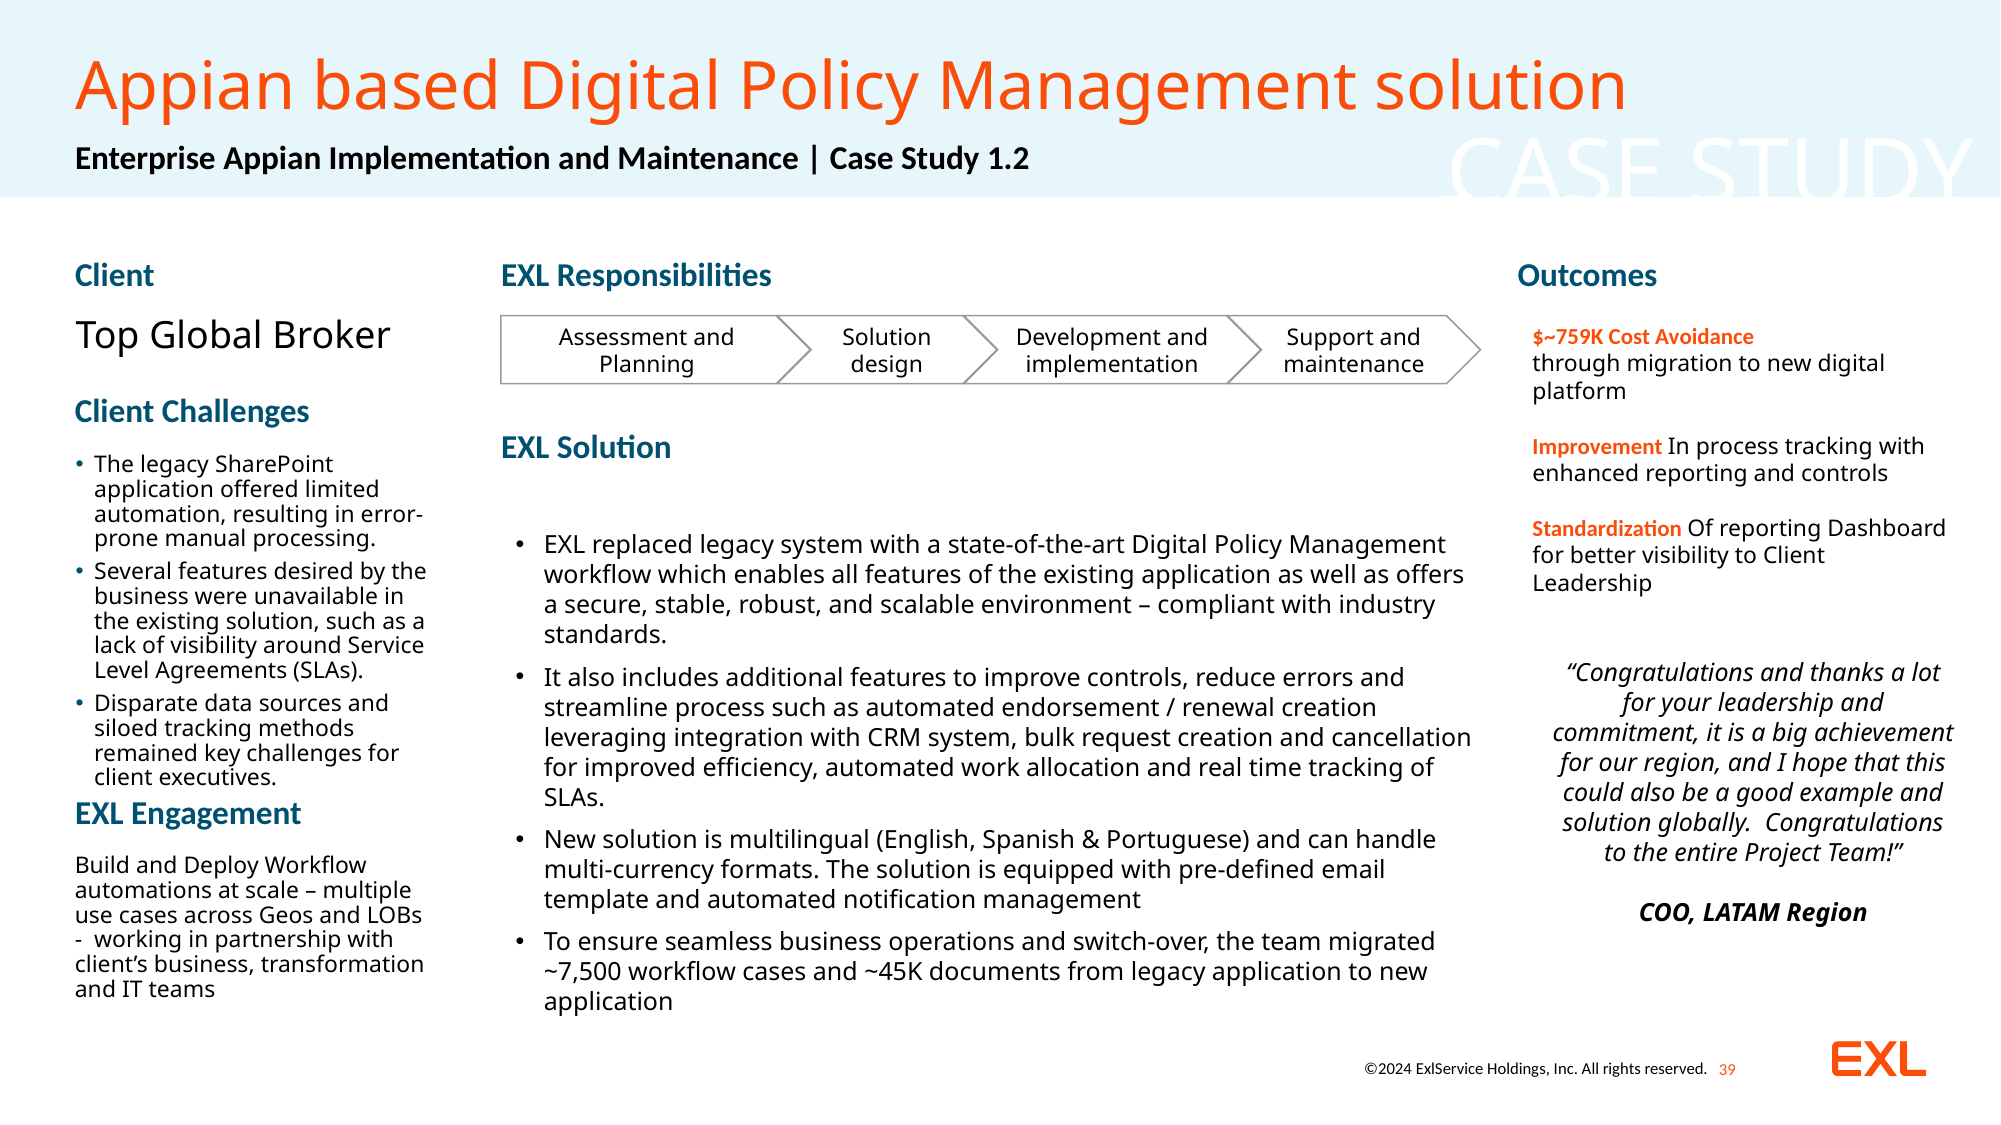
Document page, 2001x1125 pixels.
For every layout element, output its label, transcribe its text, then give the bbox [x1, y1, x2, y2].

text_box EXL replaced legacy system with a state-of-the-art Digital Policy Management workflow which enables all features of the existing application as well as offers a secure, stable, robust, and scalable environment – compliant with industry standards. It also includes additional features to improve controls, reduce errors and streamline process such as automated endorsement / renewal creation leveraging integration with CRM system, bulk request creation and cancellation for improved efficiency, automated work allocation and real time tracking of SLAs. New solution is multilingual (English, Spanish & Portuguese) and can handle multi-currency formats. The solution is equipped with pre-defined email template and automated notification management To ensure seamless business operations and switch-over, the team migrated ~7,500 workflow cases and ~45K documents from legacy application to new application [500, 521, 1497, 1024]
picture [1797, 1006, 1961, 1111]
text_box Outcomes [1517, 257, 1957, 304]
list The legacy SharePoint application offered limited automation, resulting in error-prone manual processing. Several features desired by the business were unavailable in the existing solution, such as a lack of visibility around Service Level Agreements (SLAs). Disparate data sources and siloed tracking methods remained key challenges for client executives. [75, 453, 437, 764]
text_box $~759K Cost Avoidance through migration to new digital platform Improvement In process tracking with enhanced reporting and controls Standardization Of reporting Dashboard for better visibility to Client Leadership [1517, 313, 1966, 739]
list Top Global Broker [75, 315, 436, 362]
text_box Build and Deploy Workflow automations at scale – multiple use cases across Geos and LOBs - working in partnership with client’s business, transformation and IT teams [74, 854, 436, 981]
list EXL Responsibilities [501, 257, 989, 304]
text_box “Congratulations and thanks a lot for your leadership and commitment, it is a big achievement for our region, and I hope that this could also be a good example and solution globally. Congratulations to the entire Project Team!” COO, LATAM Region [1533, 613, 1974, 939]
text_box EXL Engagement [75, 796, 437, 843]
list Appian based Digital Policy Management solution [75, 51, 1966, 144]
list Client Challenges [74, 394, 436, 441]
list Client [75, 257, 437, 304]
list Enterprise Appian Implementation and Maintenance | Case Study 1.2 [75, 140, 1438, 178]
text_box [500, 315, 1481, 384]
list EXL Solution [501, 429, 898, 476]
